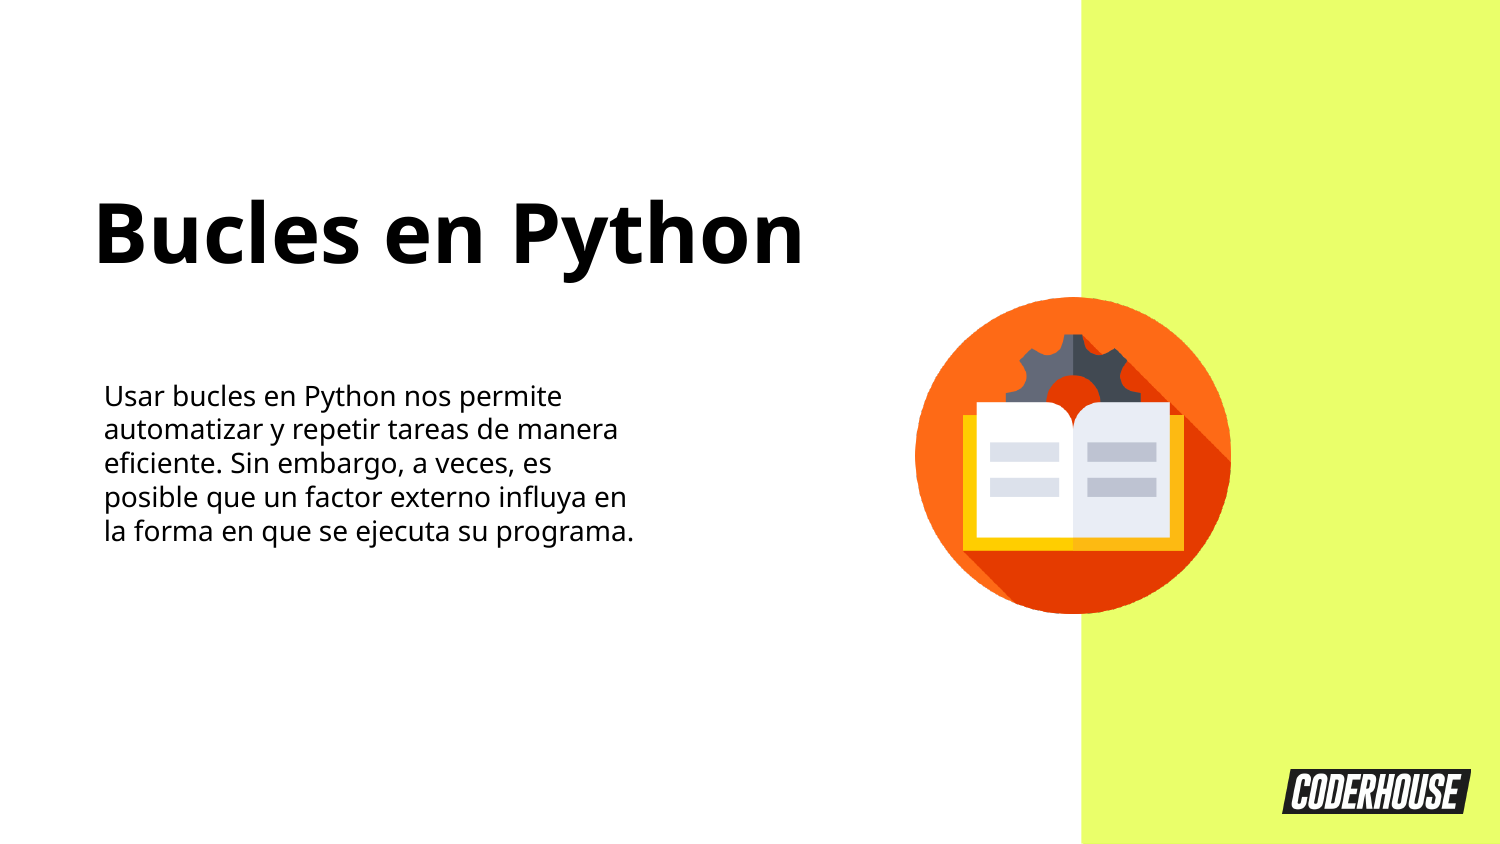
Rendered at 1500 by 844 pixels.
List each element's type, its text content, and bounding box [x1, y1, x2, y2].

picture [1281, 769, 1471, 814]
picture [0, 0, 1231, 844]
text_box Bucles en Python [77, 176, 1414, 297]
text_box [915, 288, 1377, 487]
text_box Usar bucles en Python nos permite automatizar y repetir tareas de manera eficiente. Sin embargo, a veces, es posible que un factor externo influya en la forma en que se ejecuta su programa. [88, 362, 657, 663]
